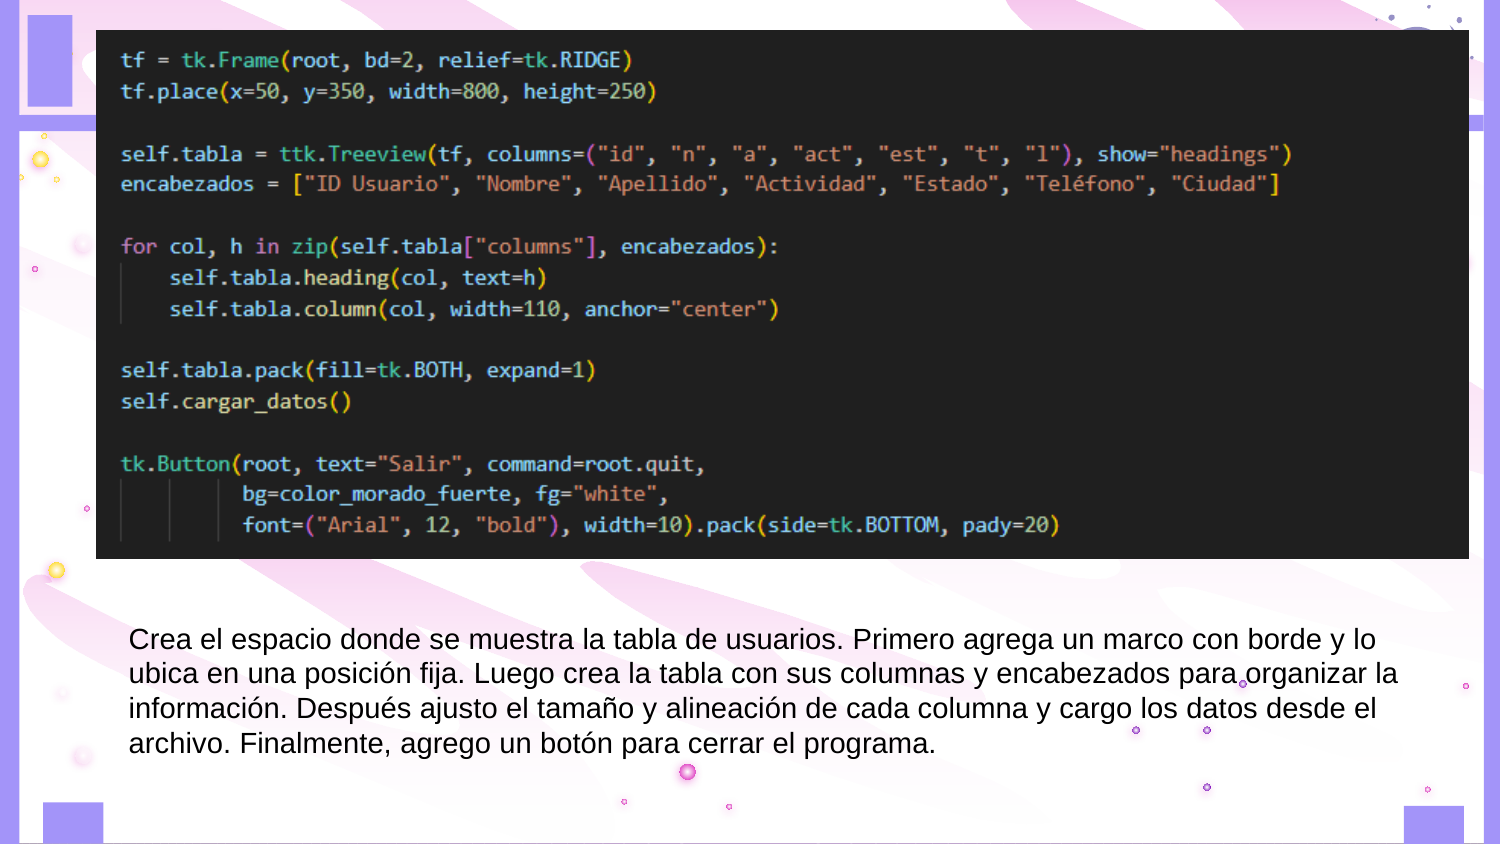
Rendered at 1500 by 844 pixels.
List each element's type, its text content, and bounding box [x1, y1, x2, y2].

text_box Crea el espacio donde se muestra la tabla de usuarios. Primero agrega un marco con borde y lo ubica en una posición fija. Luego crea la tabla con sus columnas y encabezados para organizar la información. Después ajusto el tamaño y alineación de cada columna y cargo los datos desde el archivo. Finalmente, agrego un botón para cerrar el programa. [113, 567, 1470, 844]
picture [96, 30, 1469, 560]
title hhj [0, 7, 715, 423]
